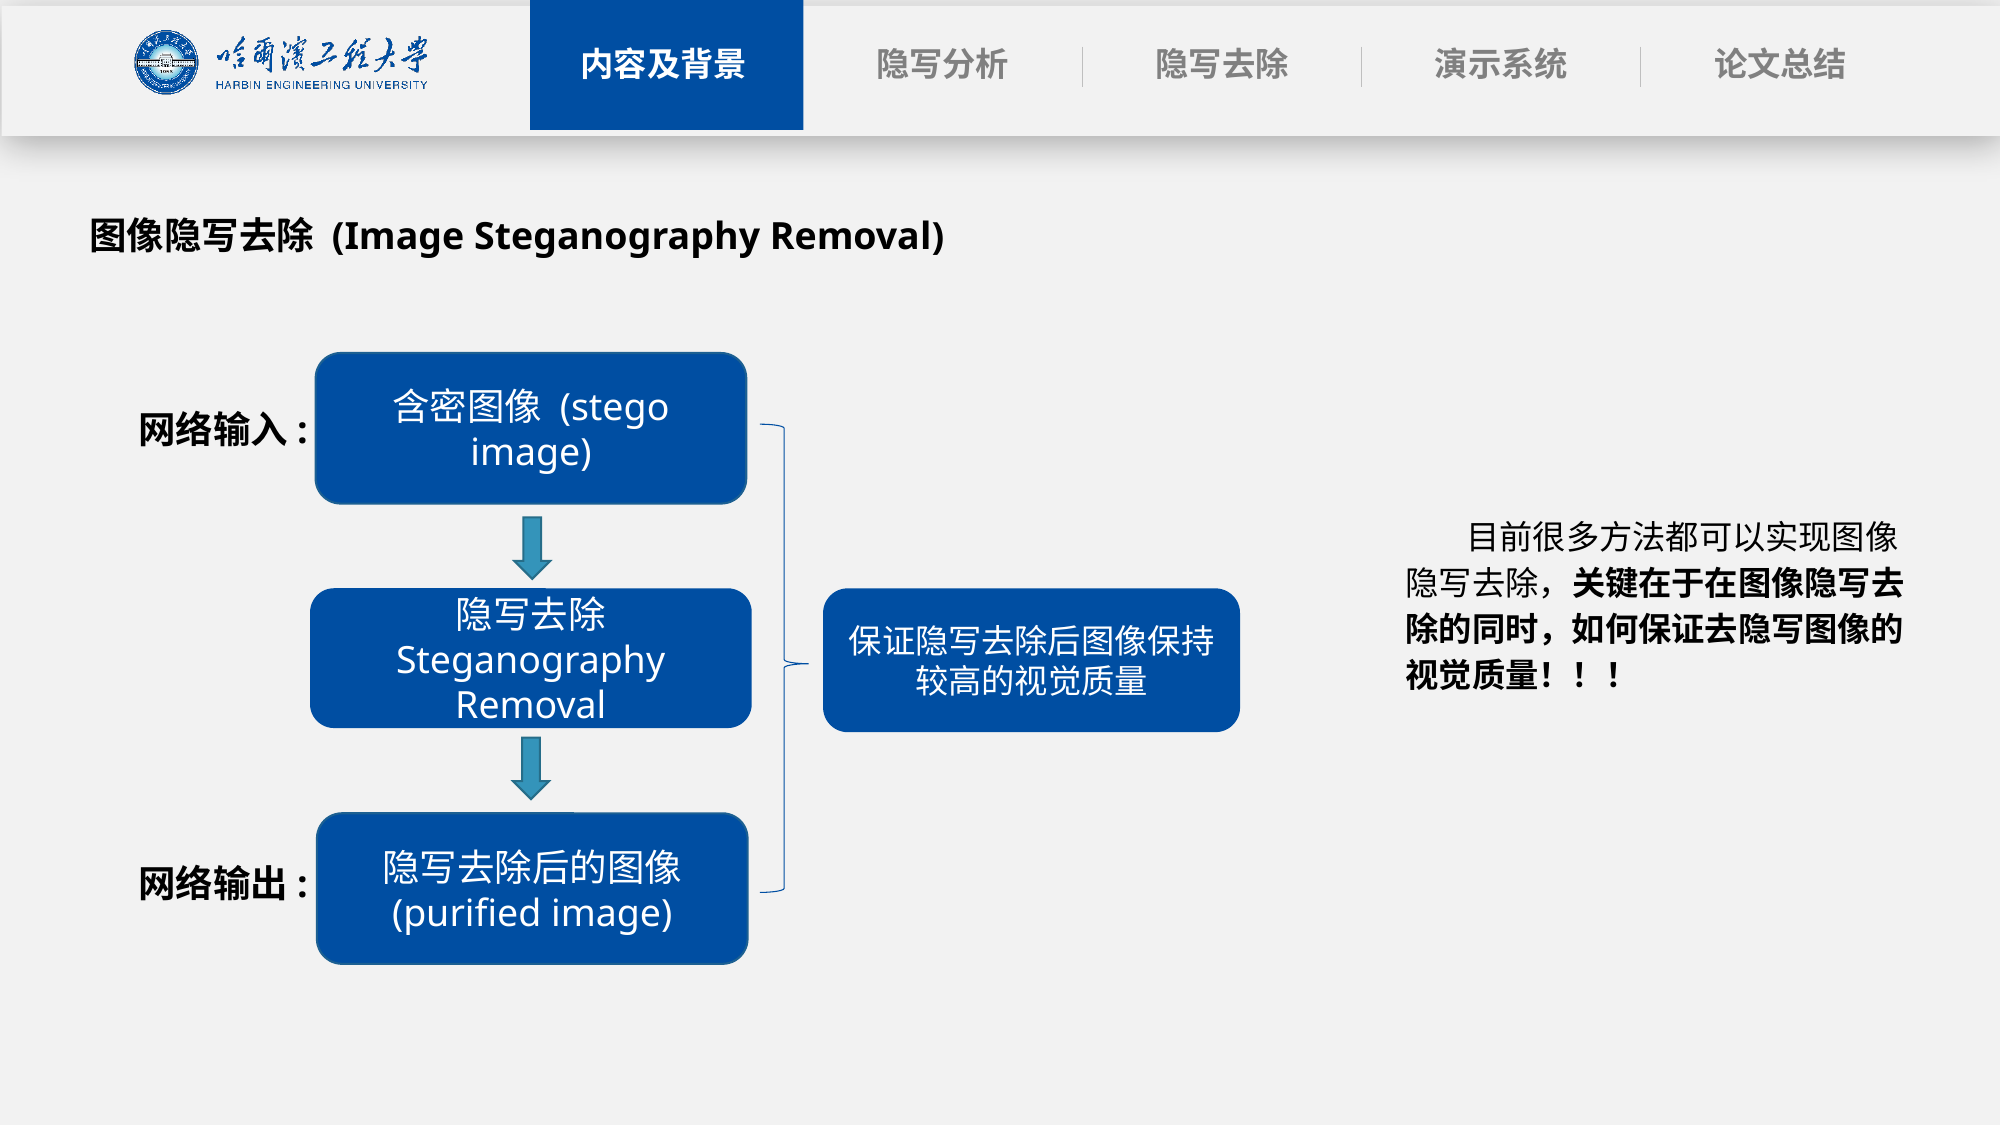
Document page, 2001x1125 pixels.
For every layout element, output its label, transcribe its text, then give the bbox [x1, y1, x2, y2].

text_box 隐写去除 [1111, 35, 1333, 91]
text_box [511, 516, 553, 581]
text_box 网络输入: [123, 398, 324, 459]
text_box 隐写去除后的图像 (purified image) [315, 812, 749, 965]
text_box 隐写去除 Steganography Removal [310, 588, 752, 729]
picture [119, 19, 442, 106]
text_box 论文总结 [1670, 35, 1891, 91]
text_box [510, 736, 552, 801]
text_box 内容及背景 [553, 35, 775, 91]
text_box [529, 0, 804, 131]
text_box [1, 5, 2000, 137]
text_box 含密图像 (stego image) [314, 351, 748, 505]
text_box 演示系统 [1391, 35, 1612, 91]
text_box 隐写分析 [832, 35, 1054, 91]
text_box 网络输出: [123, 852, 315, 913]
text_box 图像隐写去除 (Image Steganography Removal) [74, 204, 1063, 265]
text_box [759, 423, 809, 893]
text_box 目前很多方法都可以实现图像隐写去除，关键在于在图像隐写去除的同时，如何保证去隐写图像的视觉质量！！！ [1391, 503, 1936, 702]
text_box 保证隐写去除后图像保持较高的视觉质量 [823, 588, 1241, 733]
